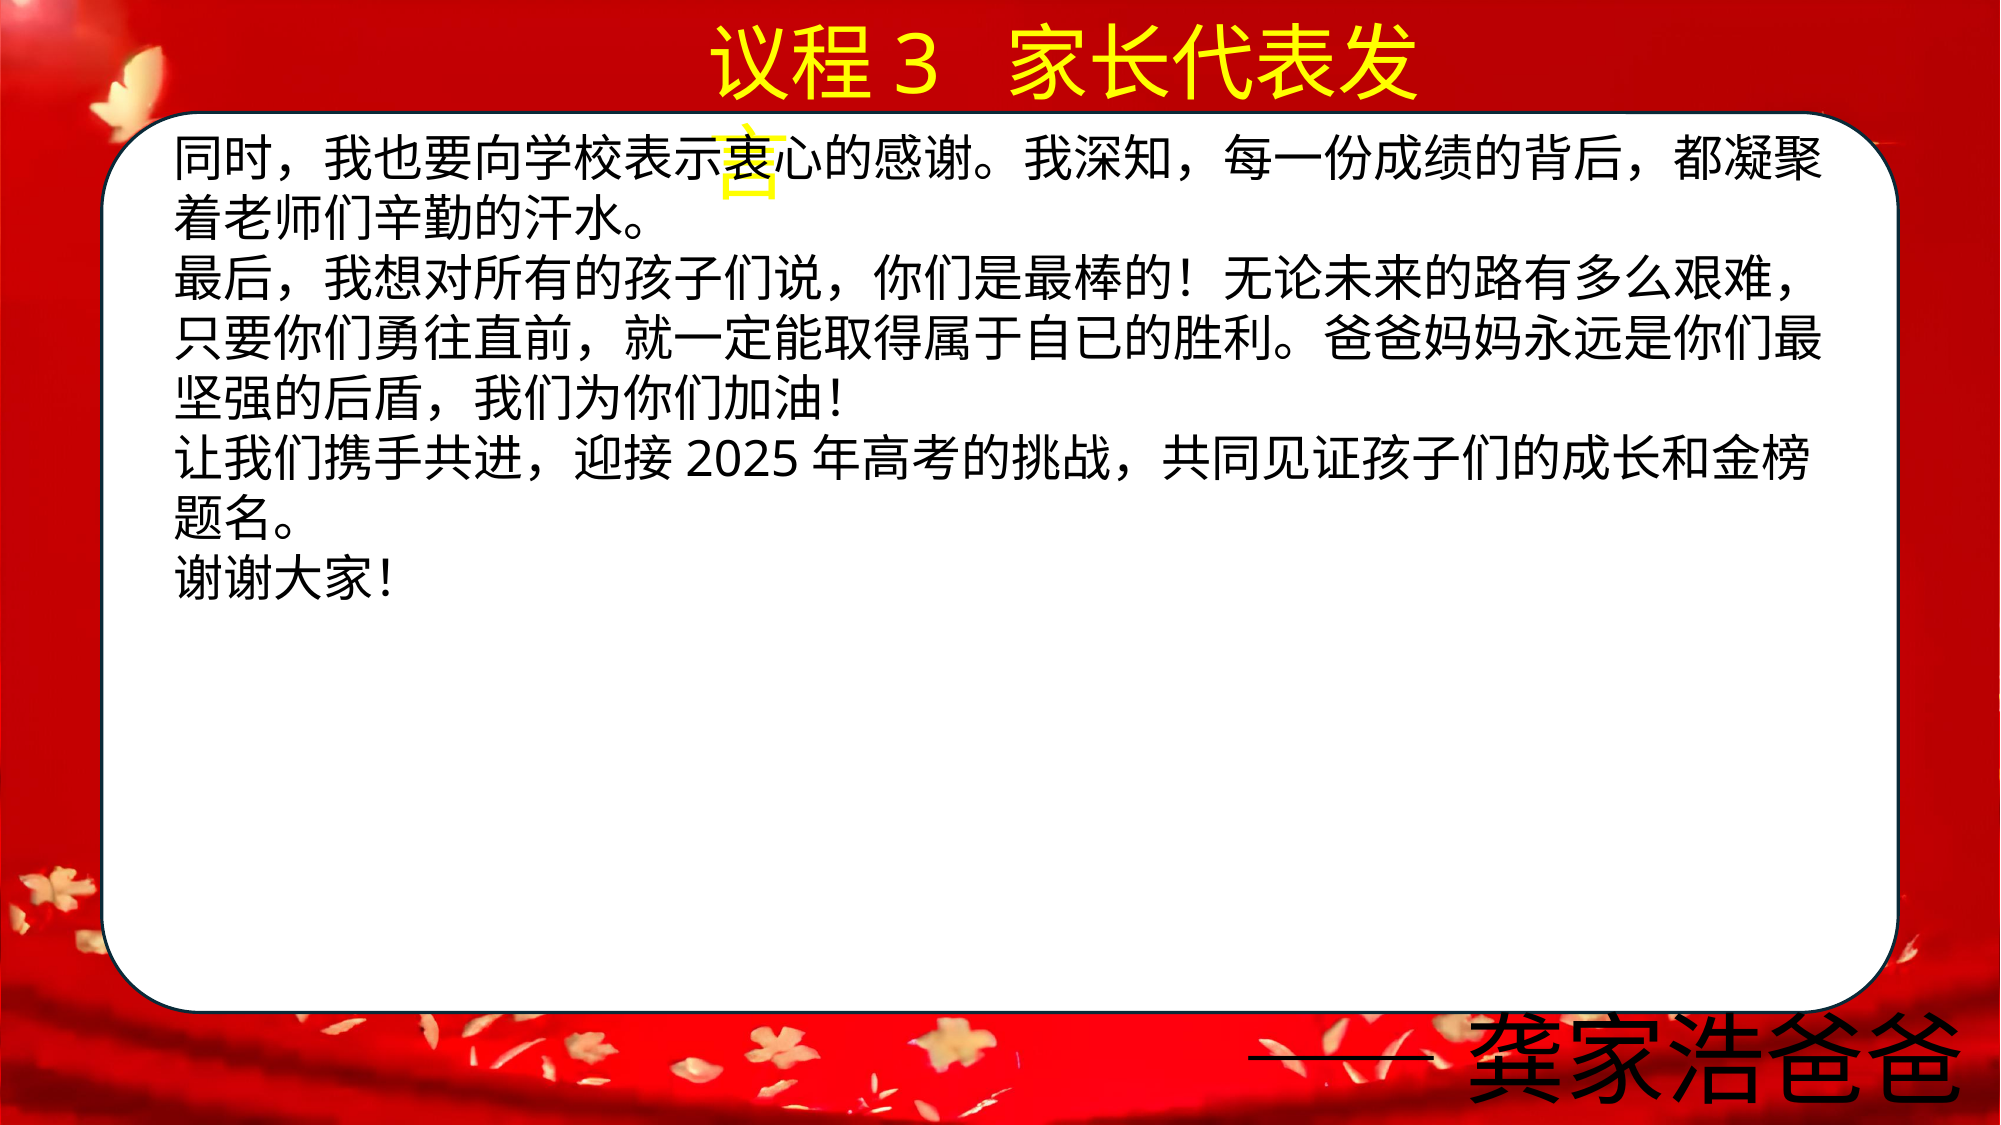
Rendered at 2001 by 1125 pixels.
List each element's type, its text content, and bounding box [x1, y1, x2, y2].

text_box 同时，我也要向学校表示衷心的感谢。我深知，每一份成绩的背后，都凝聚着老师们辛勤的汗水。 最后，我想对所有的孩子们说，你们是最棒的！无论未来的路有多么艰难，只要你们勇往直前，就一定能取得属于自已的胜利。爸爸妈妈永远是你们最坚强的后盾，我们为你们加油！ 让我们携手共进，迎接2025年高考的挑战，共同见证孩子们的成长和金榜题名。 谢谢大家！ [158, 118, 1865, 614]
picture [0, 0, 2000, 1125]
text_box [162, 110, 692, 118]
text_box ——龚家浩爸爸 [1226, 988, 1980, 1124]
text_box 议程3 家长代表发言 [692, 2, 1516, 118]
text_box [100, 120, 1900, 1015]
text_box [1516, 110, 1838, 118]
